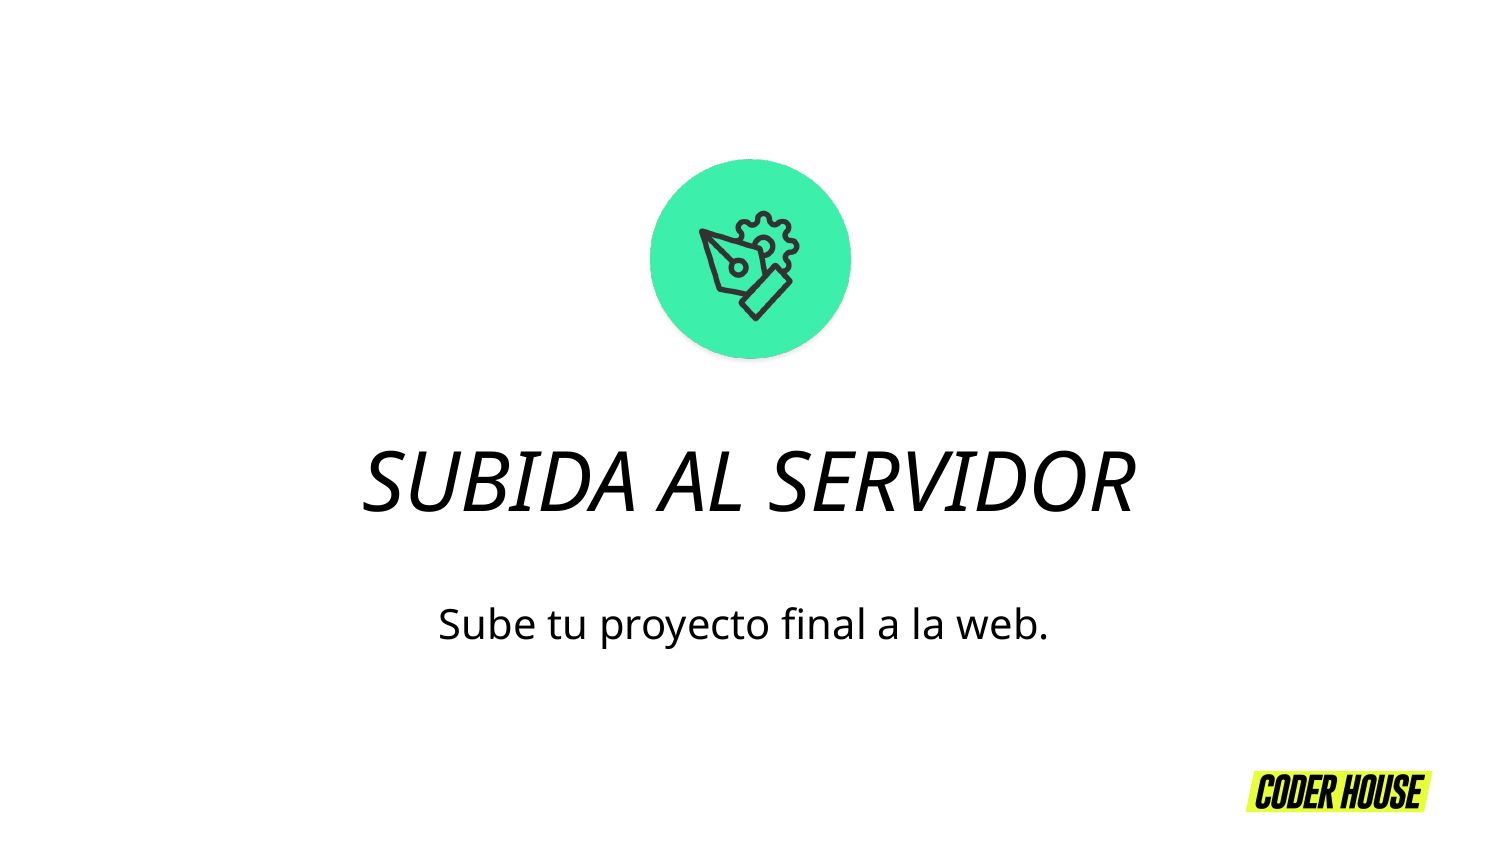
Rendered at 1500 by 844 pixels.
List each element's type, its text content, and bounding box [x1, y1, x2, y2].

picture [1241, 764, 1437, 819]
text_box SUBIDA AL SERVIDOR [236, 413, 1264, 575]
picture [636, 145, 864, 372]
text_box Sube tu proyecto final a la web. [153, 575, 1346, 721]
